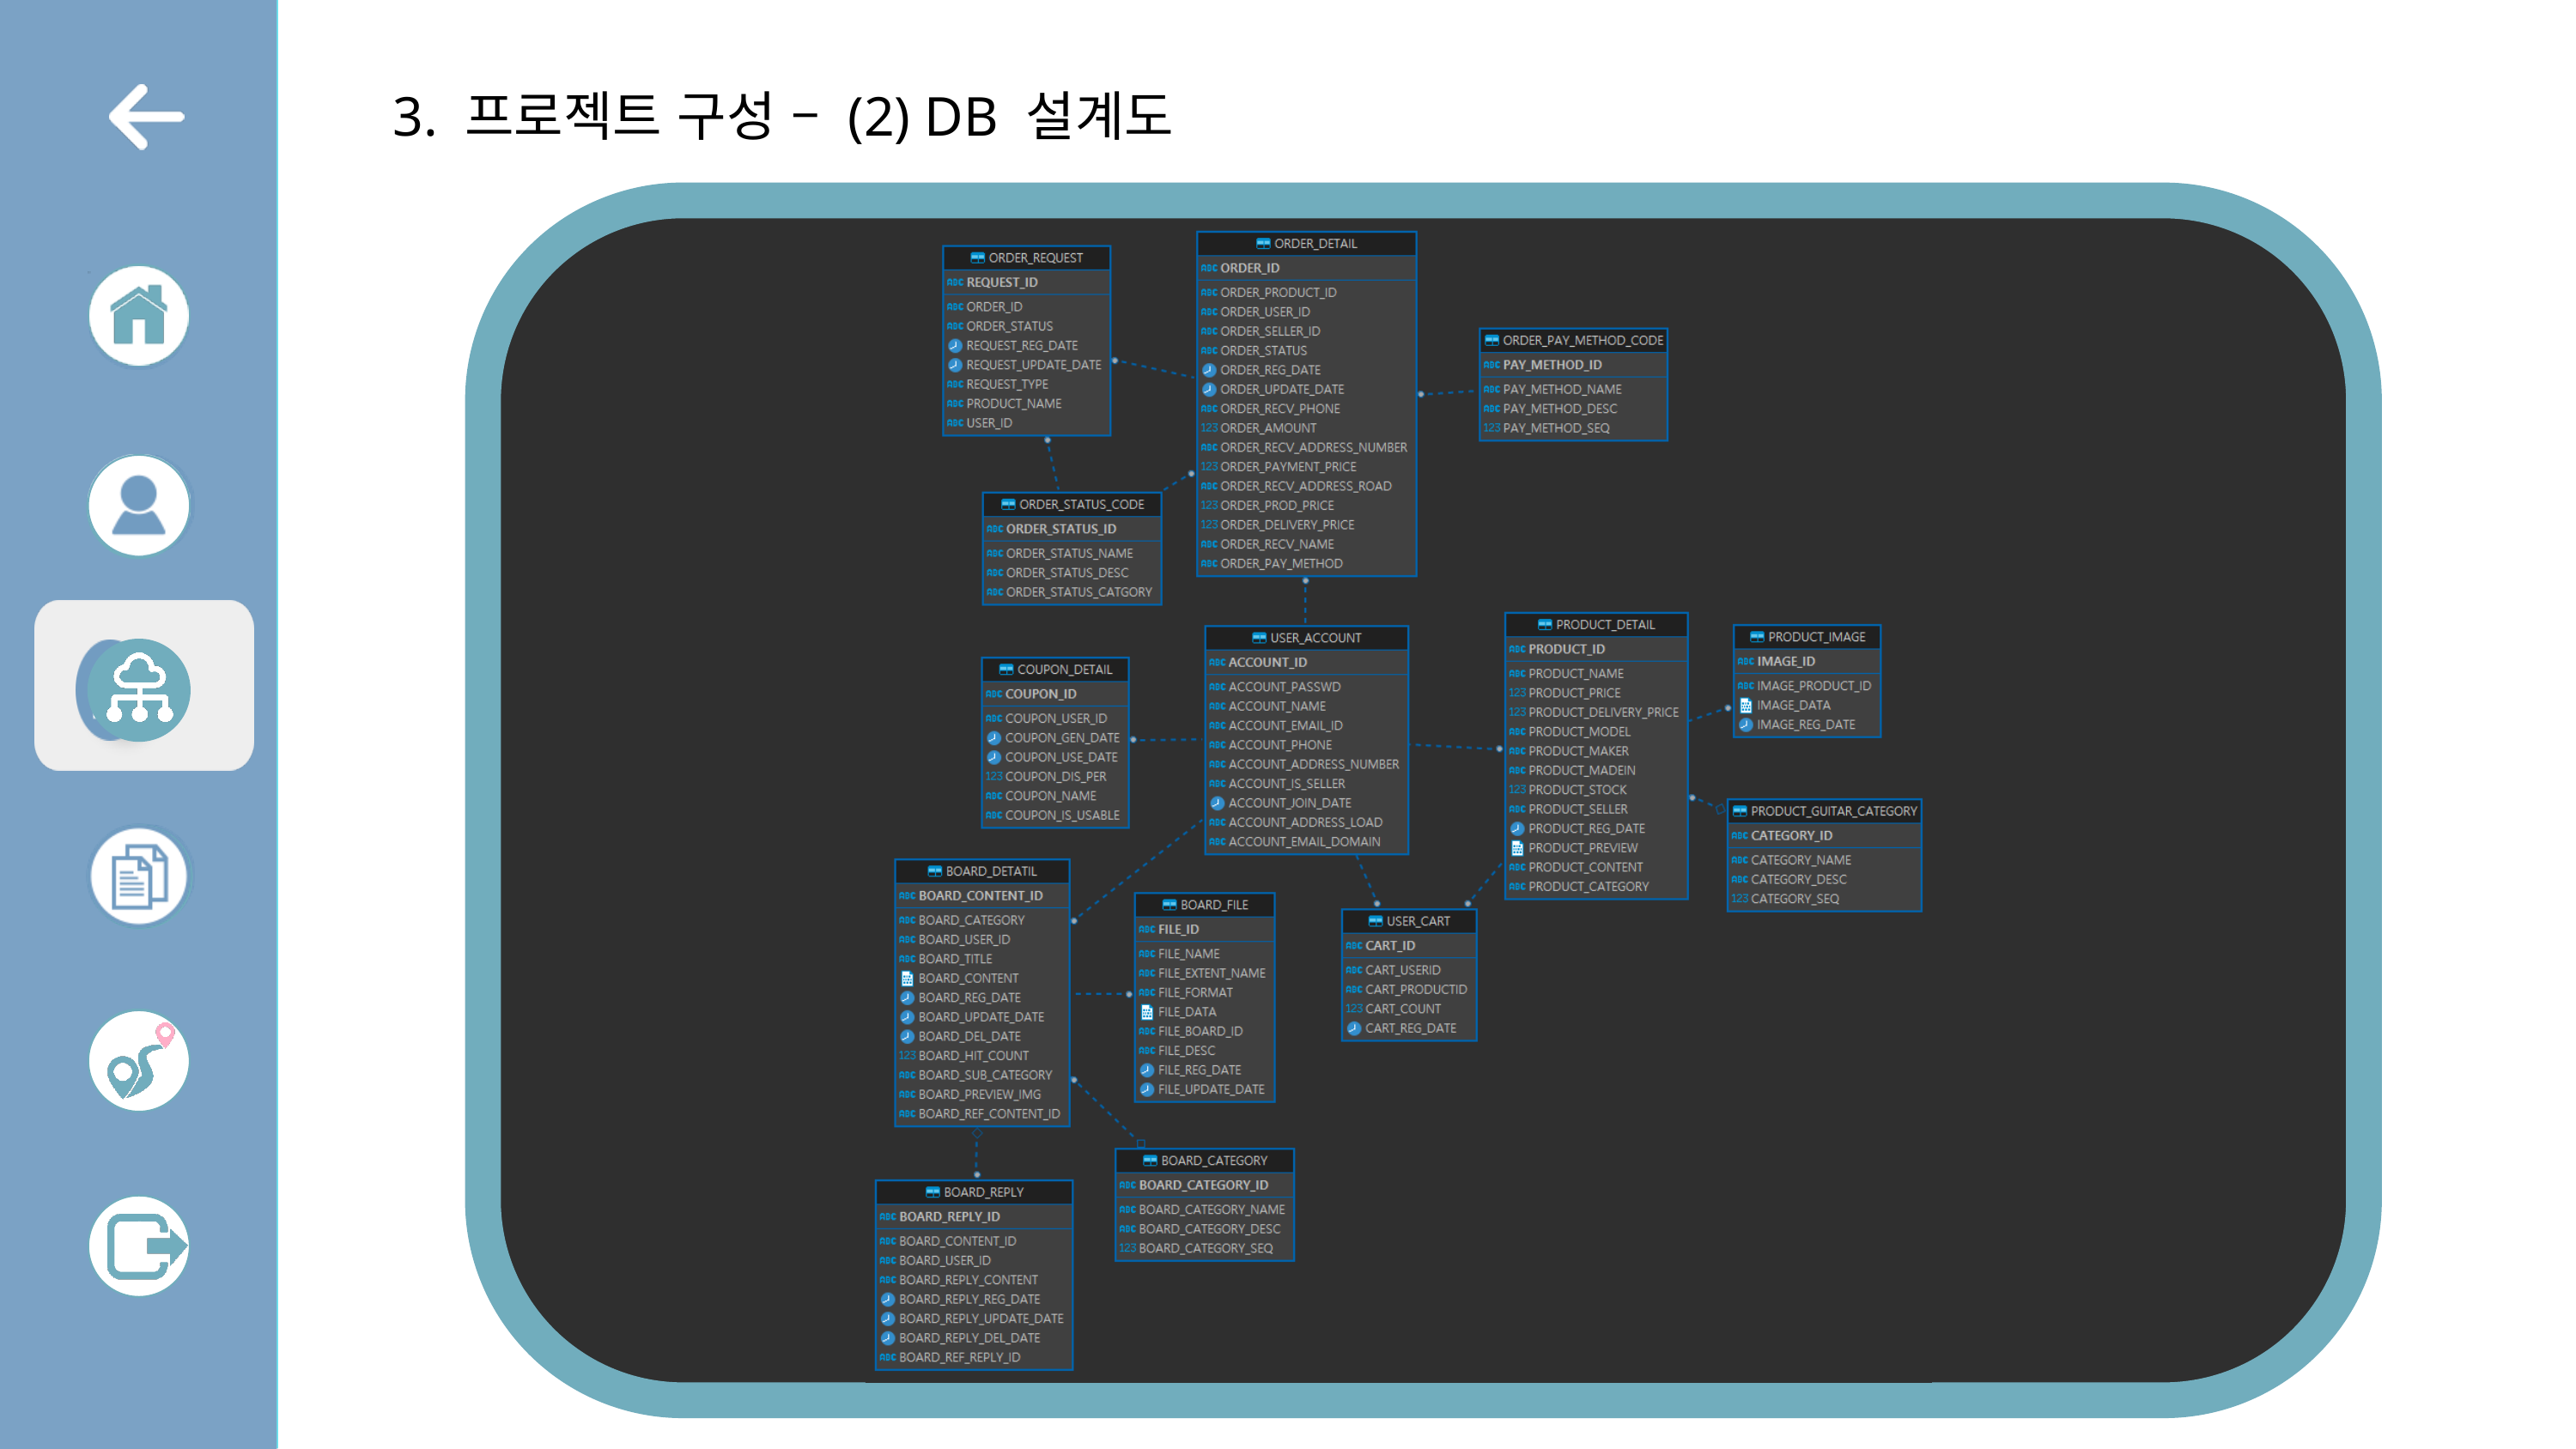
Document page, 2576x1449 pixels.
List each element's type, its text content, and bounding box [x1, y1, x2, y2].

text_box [34, 600, 254, 779]
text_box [88, 1195, 190, 1297]
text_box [88, 366, 190, 370]
text_box 3. 프로젝트 구성 – (2) DB 설계도 [380, 76, 1256, 154]
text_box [88, 640, 190, 742]
picture [68, 805, 210, 948]
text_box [88, 1009, 190, 1112]
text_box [0, 0, 278, 1449]
picture [865, 221, 1933, 1383]
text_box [88, 454, 191, 557]
text_box [482, 199, 2366, 1402]
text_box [88, 264, 190, 366]
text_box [109, 84, 185, 150]
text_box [85, 450, 193, 559]
